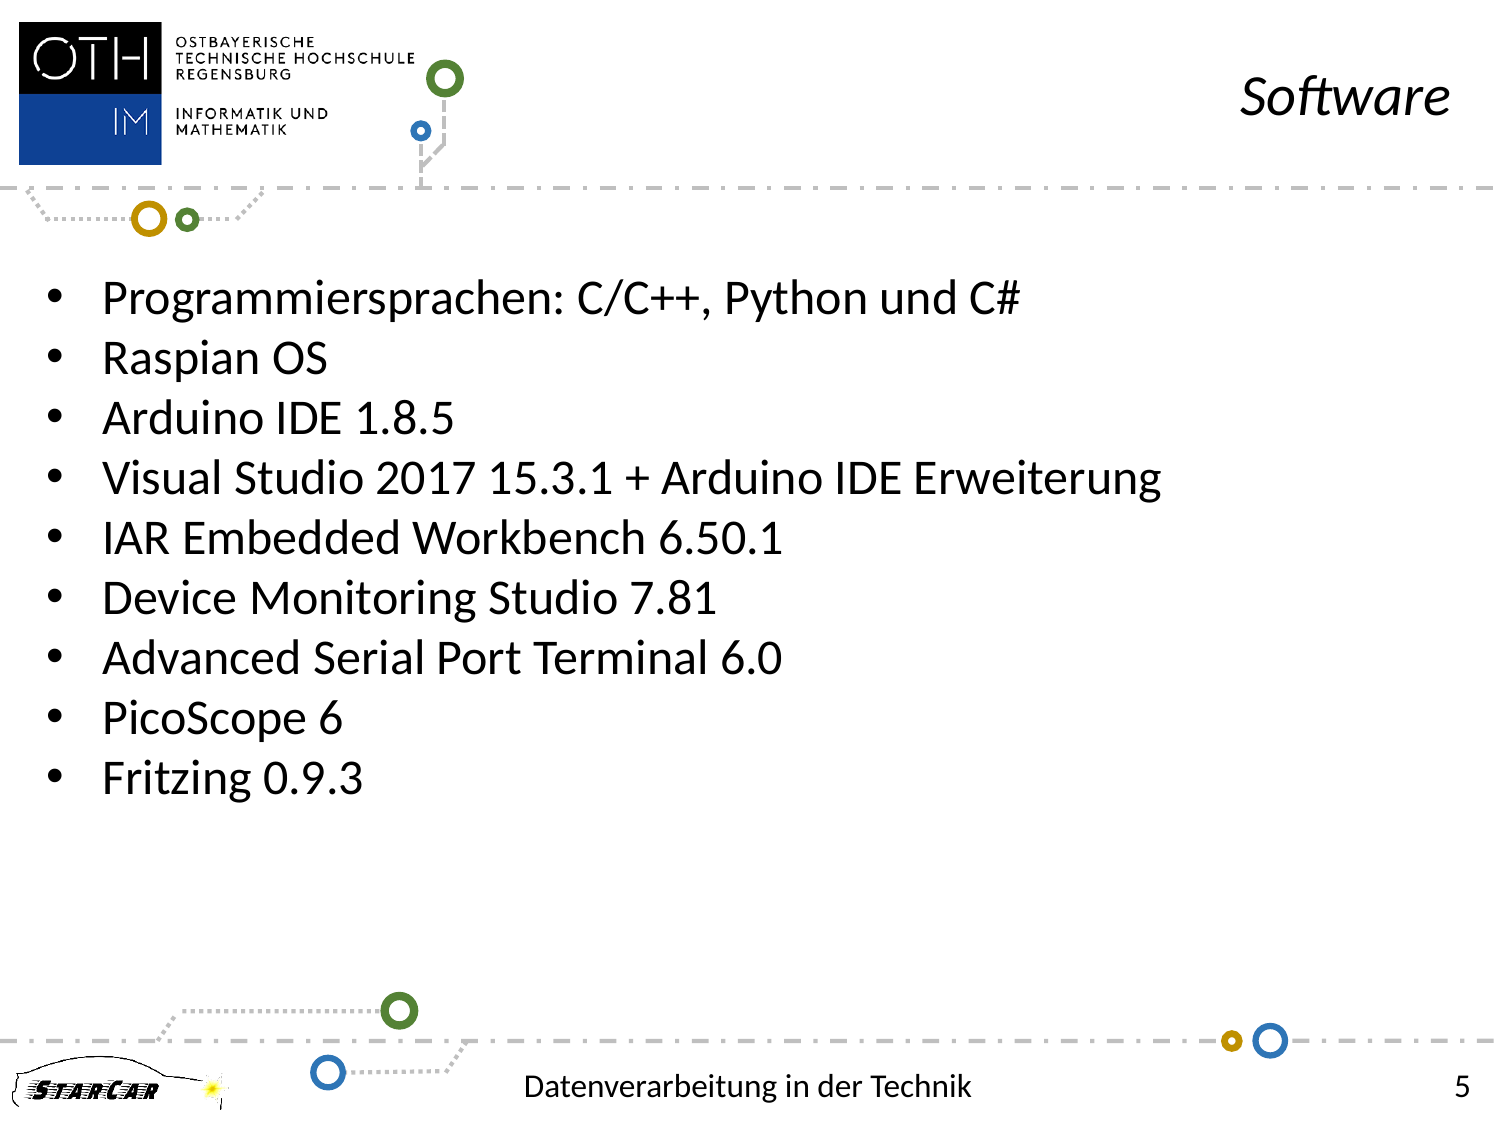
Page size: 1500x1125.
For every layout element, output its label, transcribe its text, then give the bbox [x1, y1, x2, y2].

picture [19, 22, 428, 165]
list Programmiersprachen: C/C++, Python und C# Raspian OS Arduino IDE 1.8.5 Visual Studio 2017 15.3.1 + Arduino IDE Erweiterung IAR Embedded Workbench 6.50.1 Device Monitoring Studio 7.81 Advanced Serial Port Terminal 6.0 PicoScope 6 Fritzing 0.9.3 [46, 264, 1452, 992]
footer Datenverarbeitung in der Technik [0, 1042, 1497, 1125]
picture [417, 127, 424, 134]
list Software [478, 21, 1452, 164]
